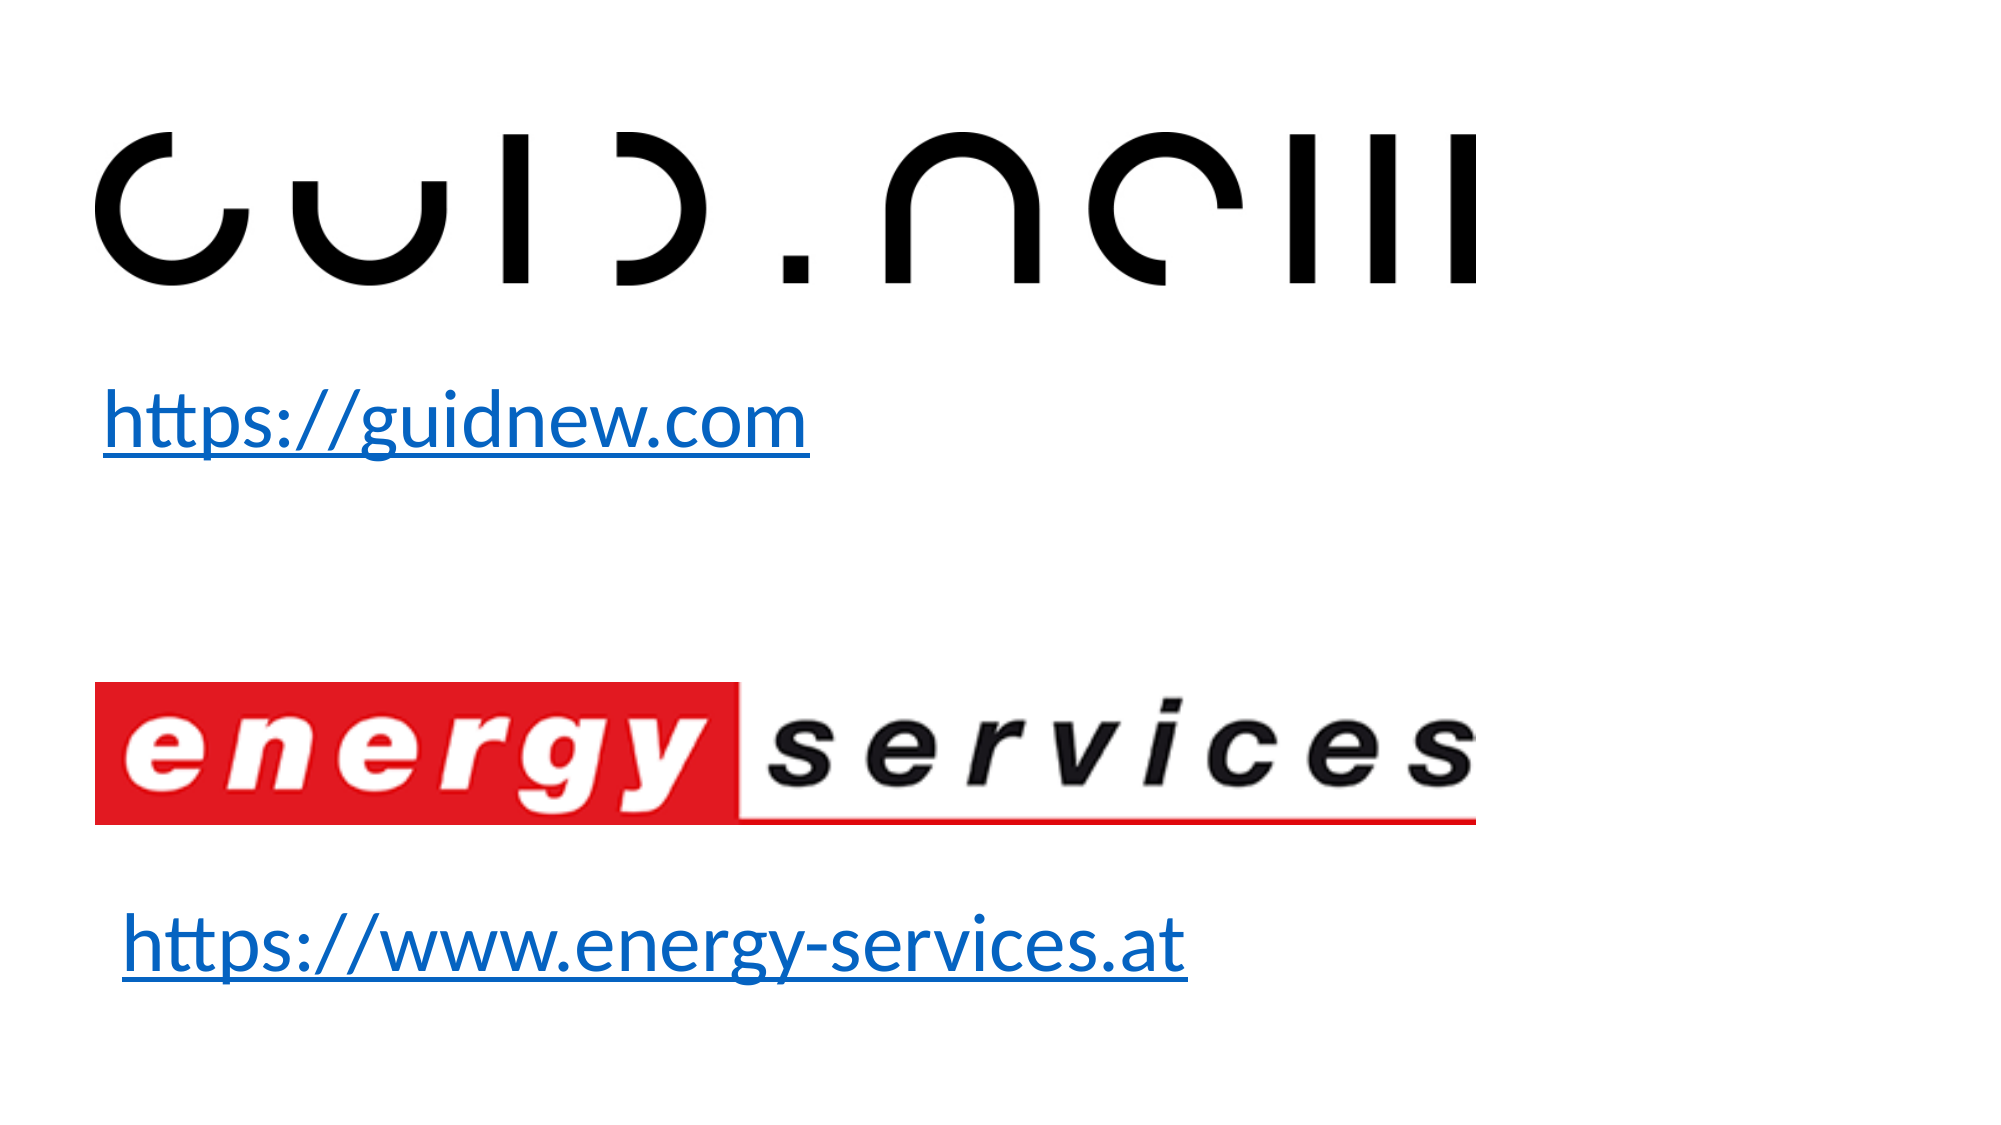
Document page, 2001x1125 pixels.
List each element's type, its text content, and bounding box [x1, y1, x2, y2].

picture [95, 132, 1476, 288]
text_box https://www.energy-services.at [107, 880, 1203, 996]
text_box https://guidnew.com [87, 356, 826, 472]
picture [95, 682, 1476, 825]
